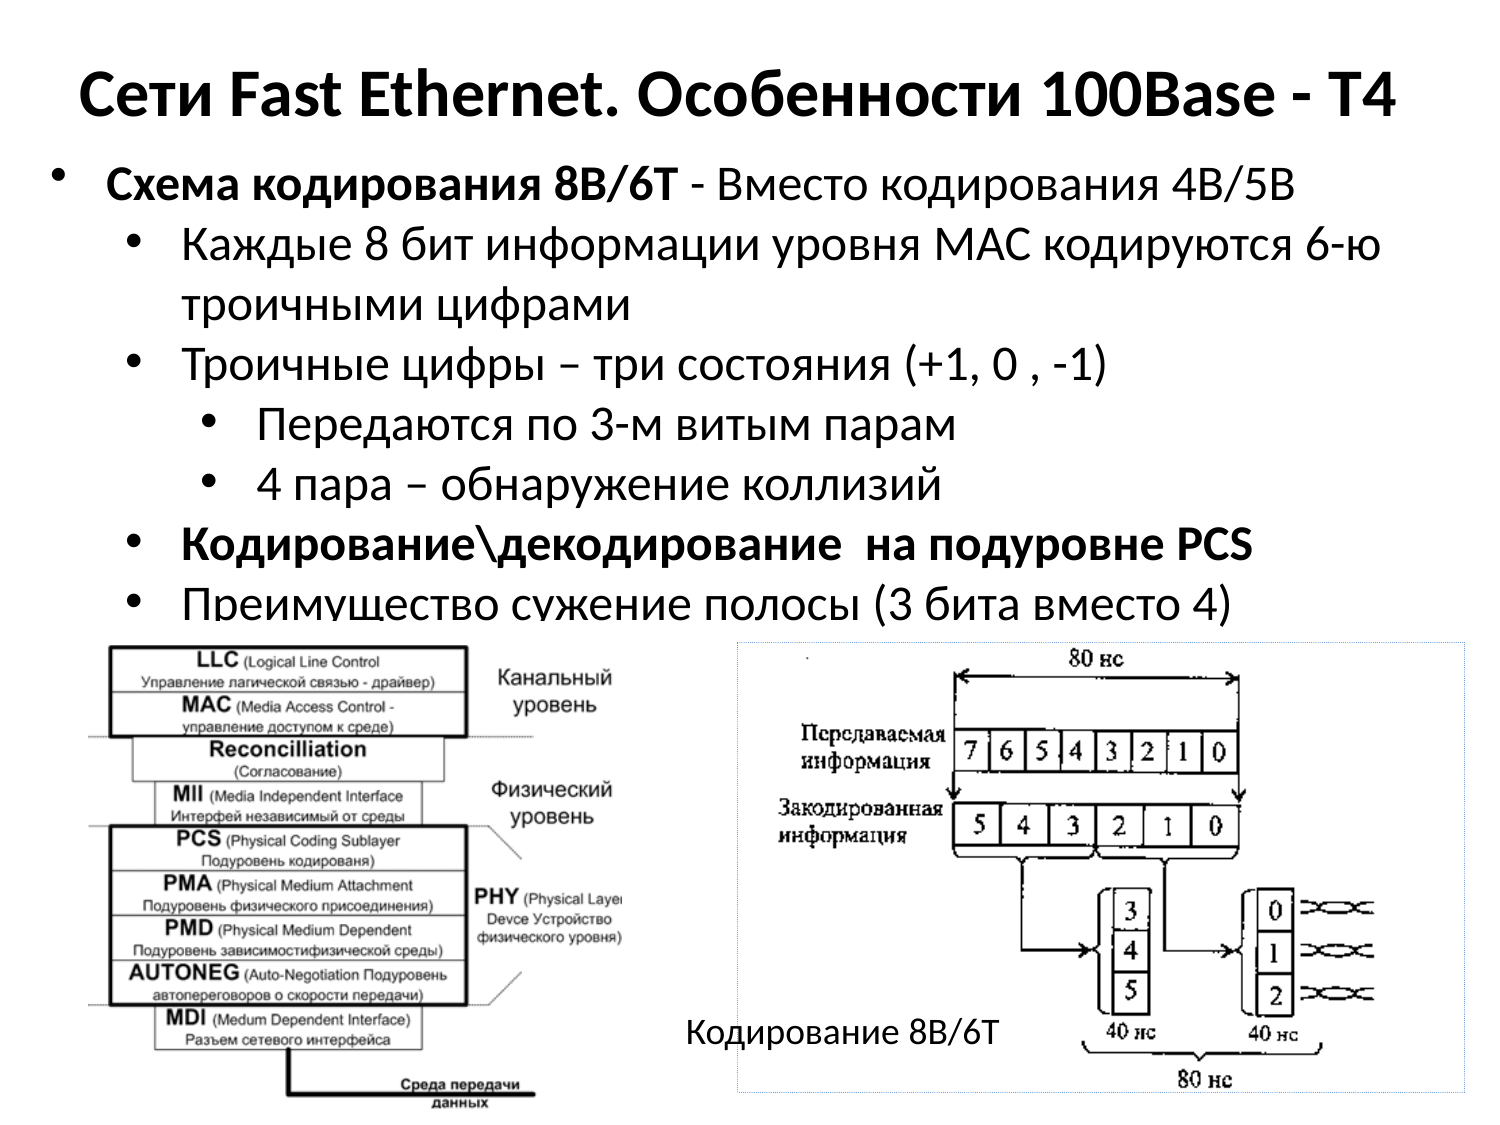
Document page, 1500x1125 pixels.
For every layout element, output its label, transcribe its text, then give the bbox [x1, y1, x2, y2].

picture [88, 621, 623, 1114]
text_box Схема кодирования 8В/6Т - Вместо кодирования 4B/5В Каждые 8 бит информации уровня MAC кодируются 6-ю троичными цифрами Троичные цифры – три состояния (+1, 0 , -1) Передаются по 3-м витым парам 4 пара – обнаружение коллизий Кодирование\декодирование на подуровне PCS Преимущество сужение полосы (3 бита вместо 4) [35, 142, 1442, 706]
text_box Кодирование 8B/6T [671, 999, 732, 1060]
picture [737, 642, 1465, 1093]
title Сети Fast Ethernet. Особенности 100Base - T4 [17, 30, 1459, 147]
